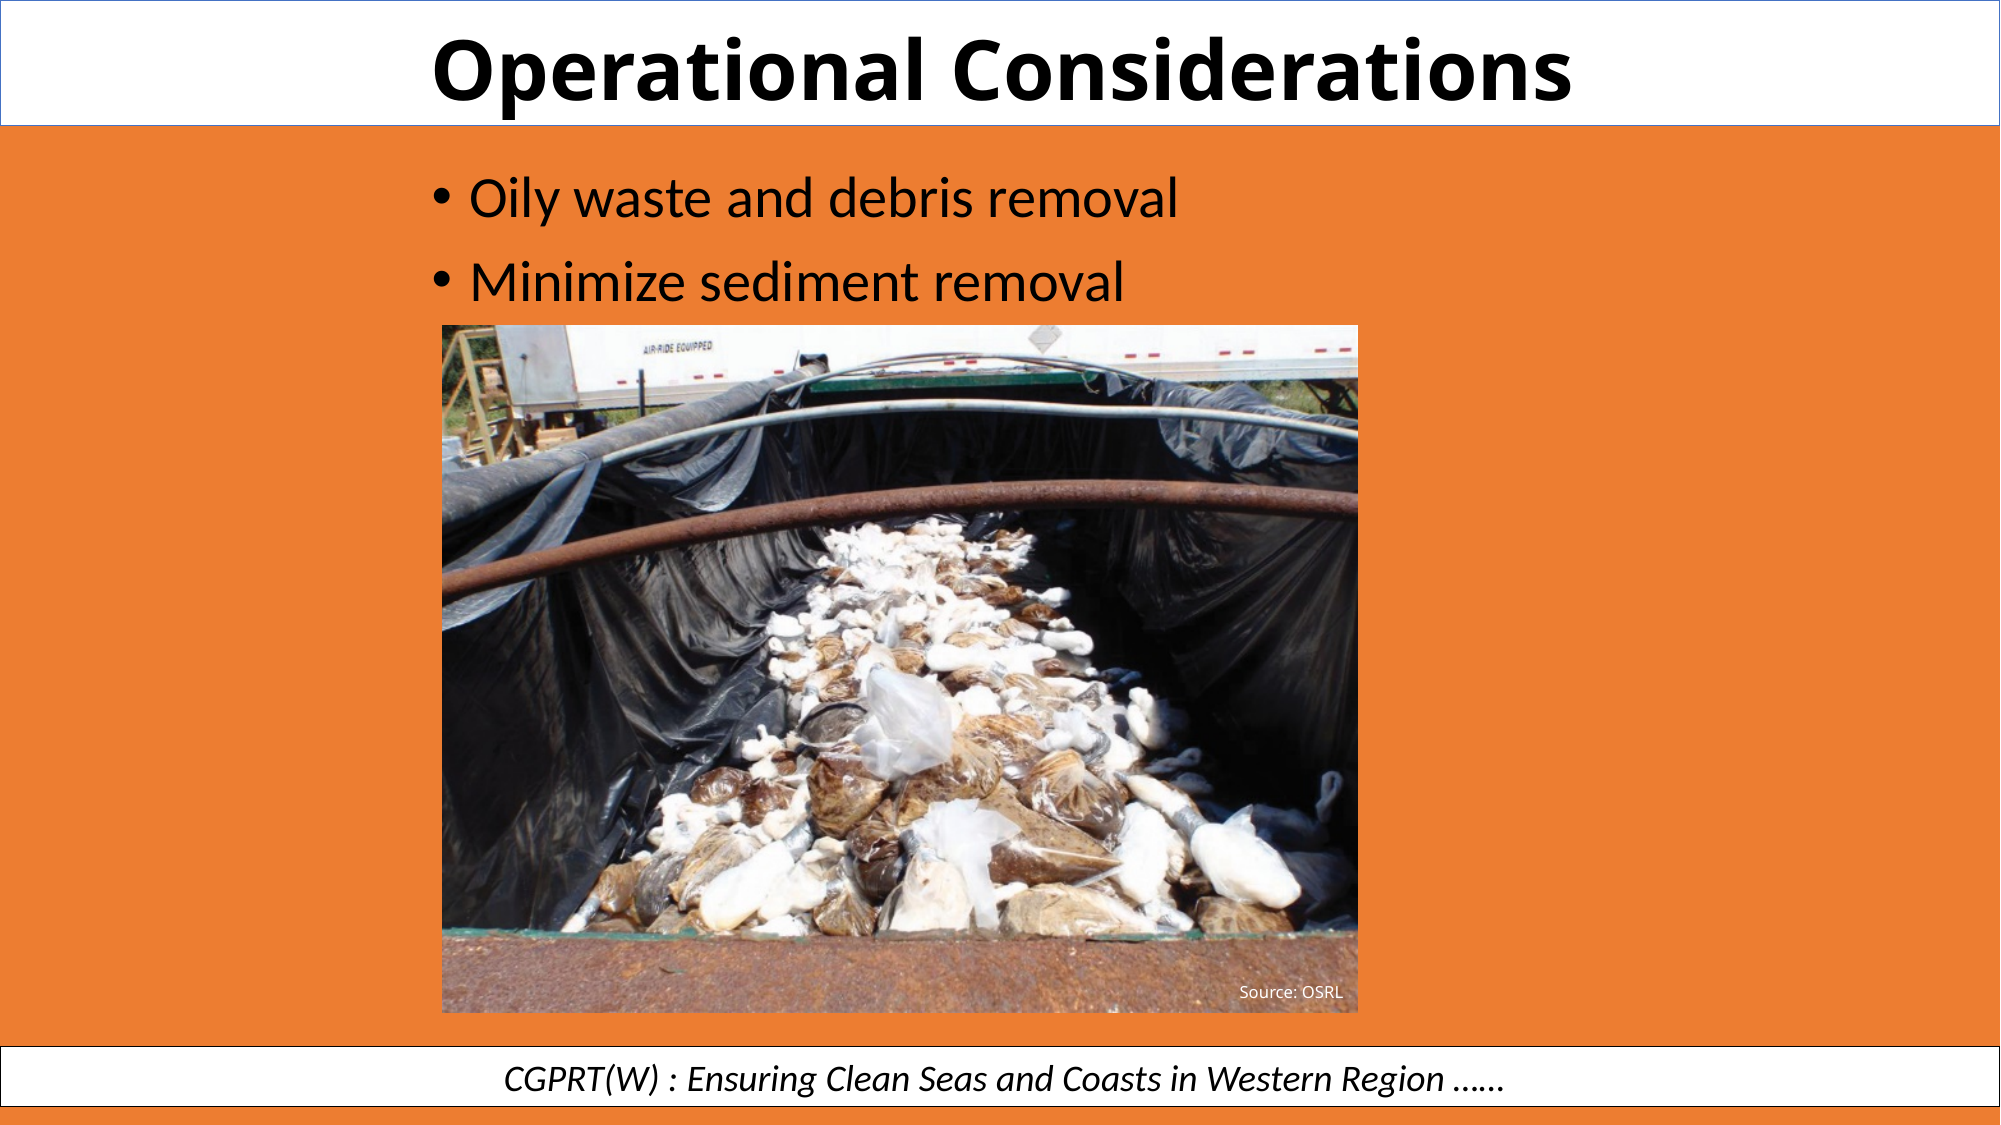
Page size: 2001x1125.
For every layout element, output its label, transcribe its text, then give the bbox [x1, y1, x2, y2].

text_box CGPRT(W) : Ensuring Clean Seas and Coasts in Western Region …… [0, 1046, 2000, 1107]
text_box Operational Considerations [74, 21, 1931, 114]
text_box [0, 0, 2000, 126]
picture [442, 325, 1359, 1013]
text_box Oily waste and debris removal Minimize sediment removal [416, 159, 1767, 1016]
